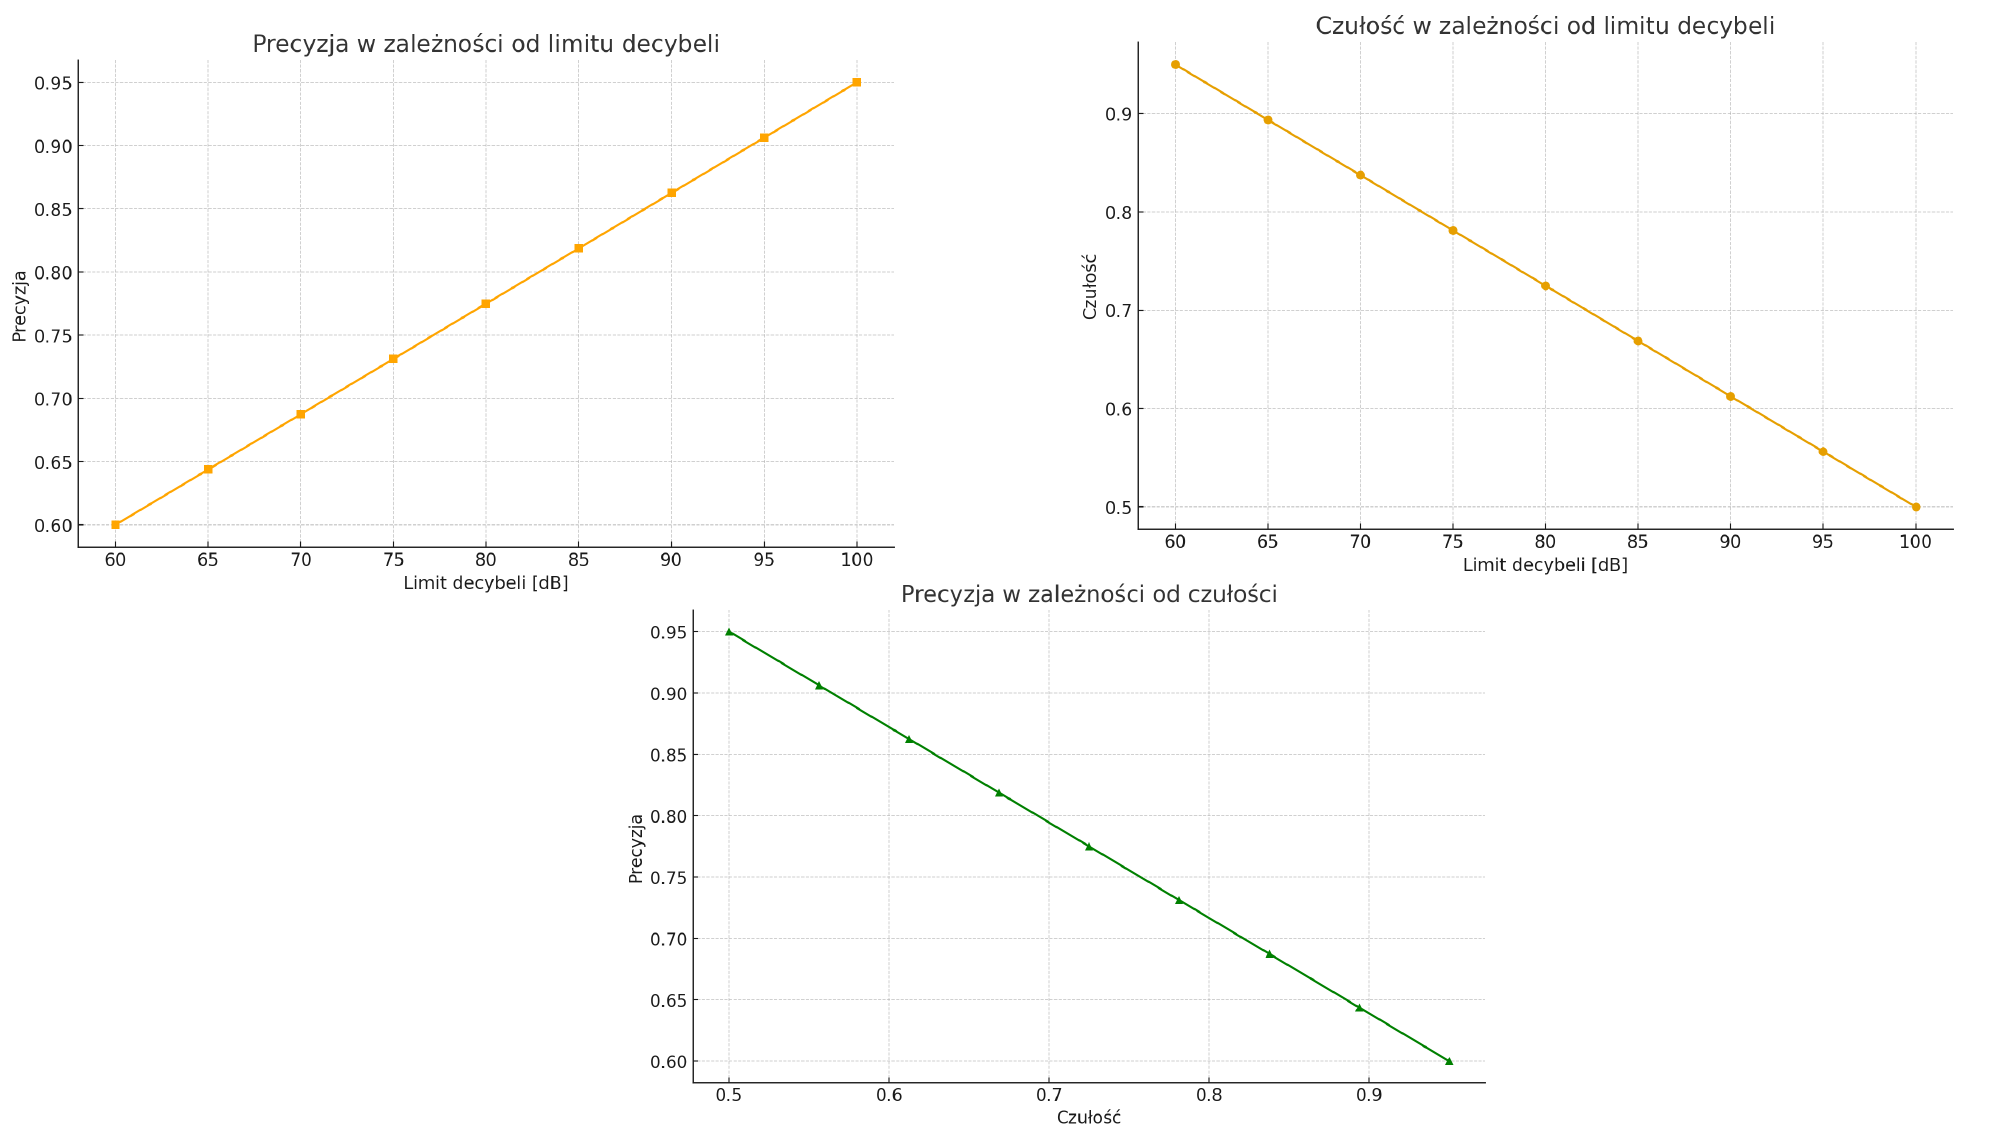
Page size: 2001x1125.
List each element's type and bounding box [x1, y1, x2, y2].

list [1071, 4, 1963, 585]
picture [0, 22, 1495, 1125]
